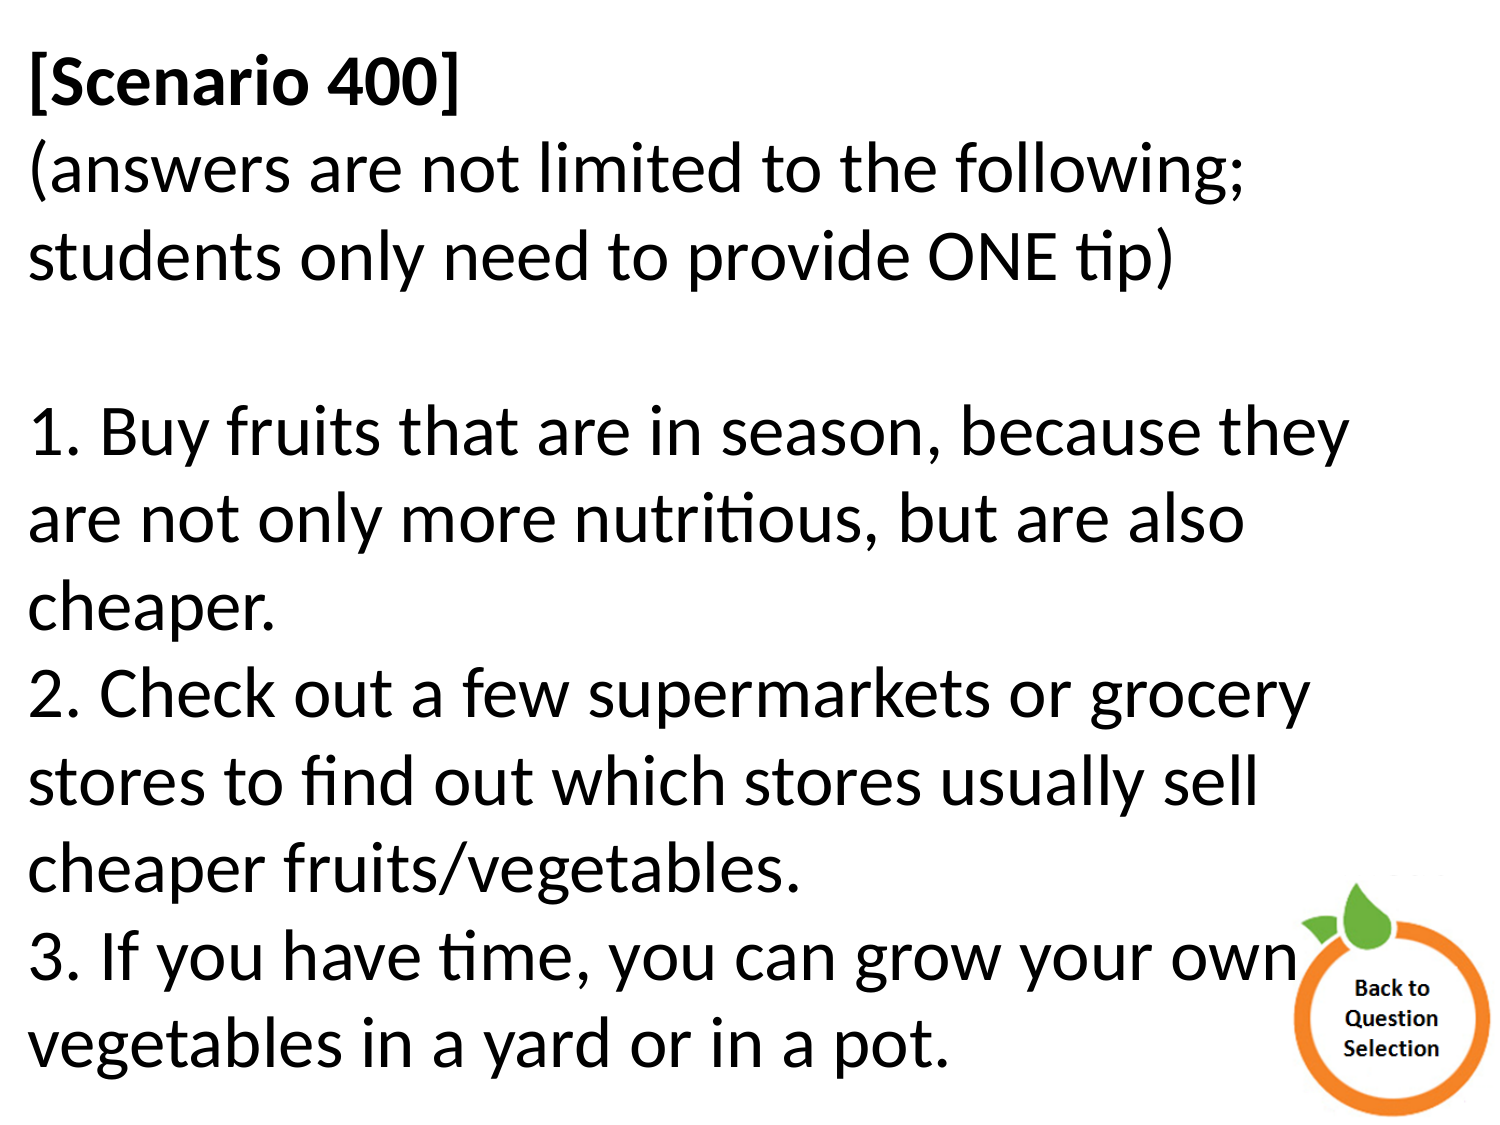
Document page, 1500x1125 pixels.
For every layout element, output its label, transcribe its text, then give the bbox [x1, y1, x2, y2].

picture [1284, 874, 1500, 1125]
text_box [Scenario 400] (answers are not limited to the following; students only need to provide ONE tip) 1. Buy fruits that are in season, because they are not only more nutritious, but are also cheaper. 2. Check out a few supermarkets or grocery stores to find out which stores usually sell cheaper fruits/vegetables. 3. If you have time, you can grow your own vegetables in a yard or in a pot. [12, 24, 1425, 1090]
